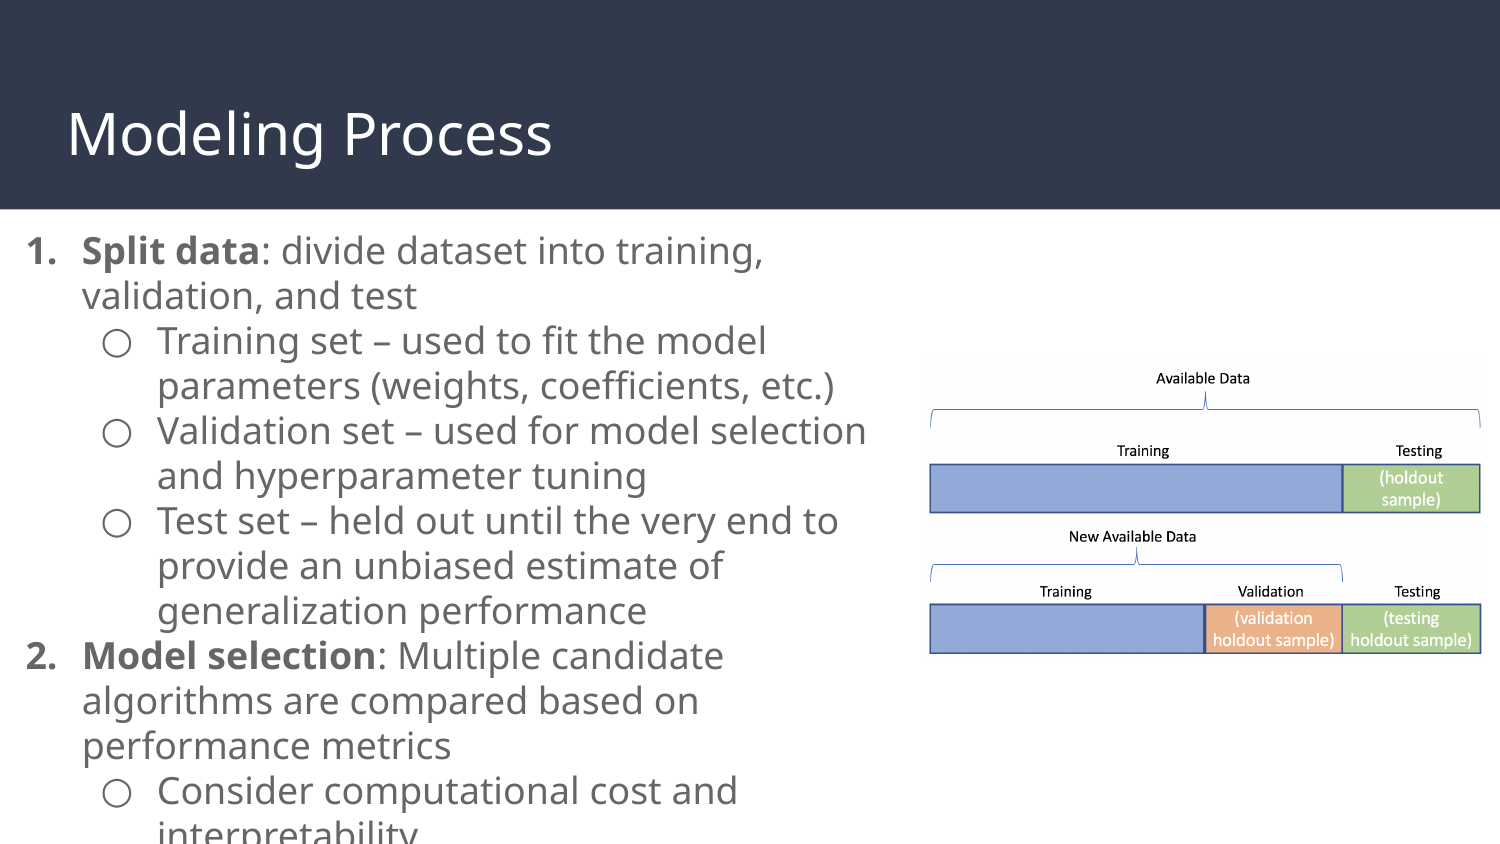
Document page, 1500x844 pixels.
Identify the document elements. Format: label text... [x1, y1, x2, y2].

picture [920, 356, 1488, 663]
title Modeling Process [51, 82, 1449, 185]
text_box Split data: divide dataset into training, validation, and test Training set – used to fit the model parameters (weights, coefficients, etc.) Validation set – used for model selection and hyperparameter tuning Test set – held out until the very end to provide an unbiased estimate of generalization performance Model selection: Multiple candidate algorithms are compared based on performance metrics Consider computational cost and interpretability. [0, 211, 934, 791]
